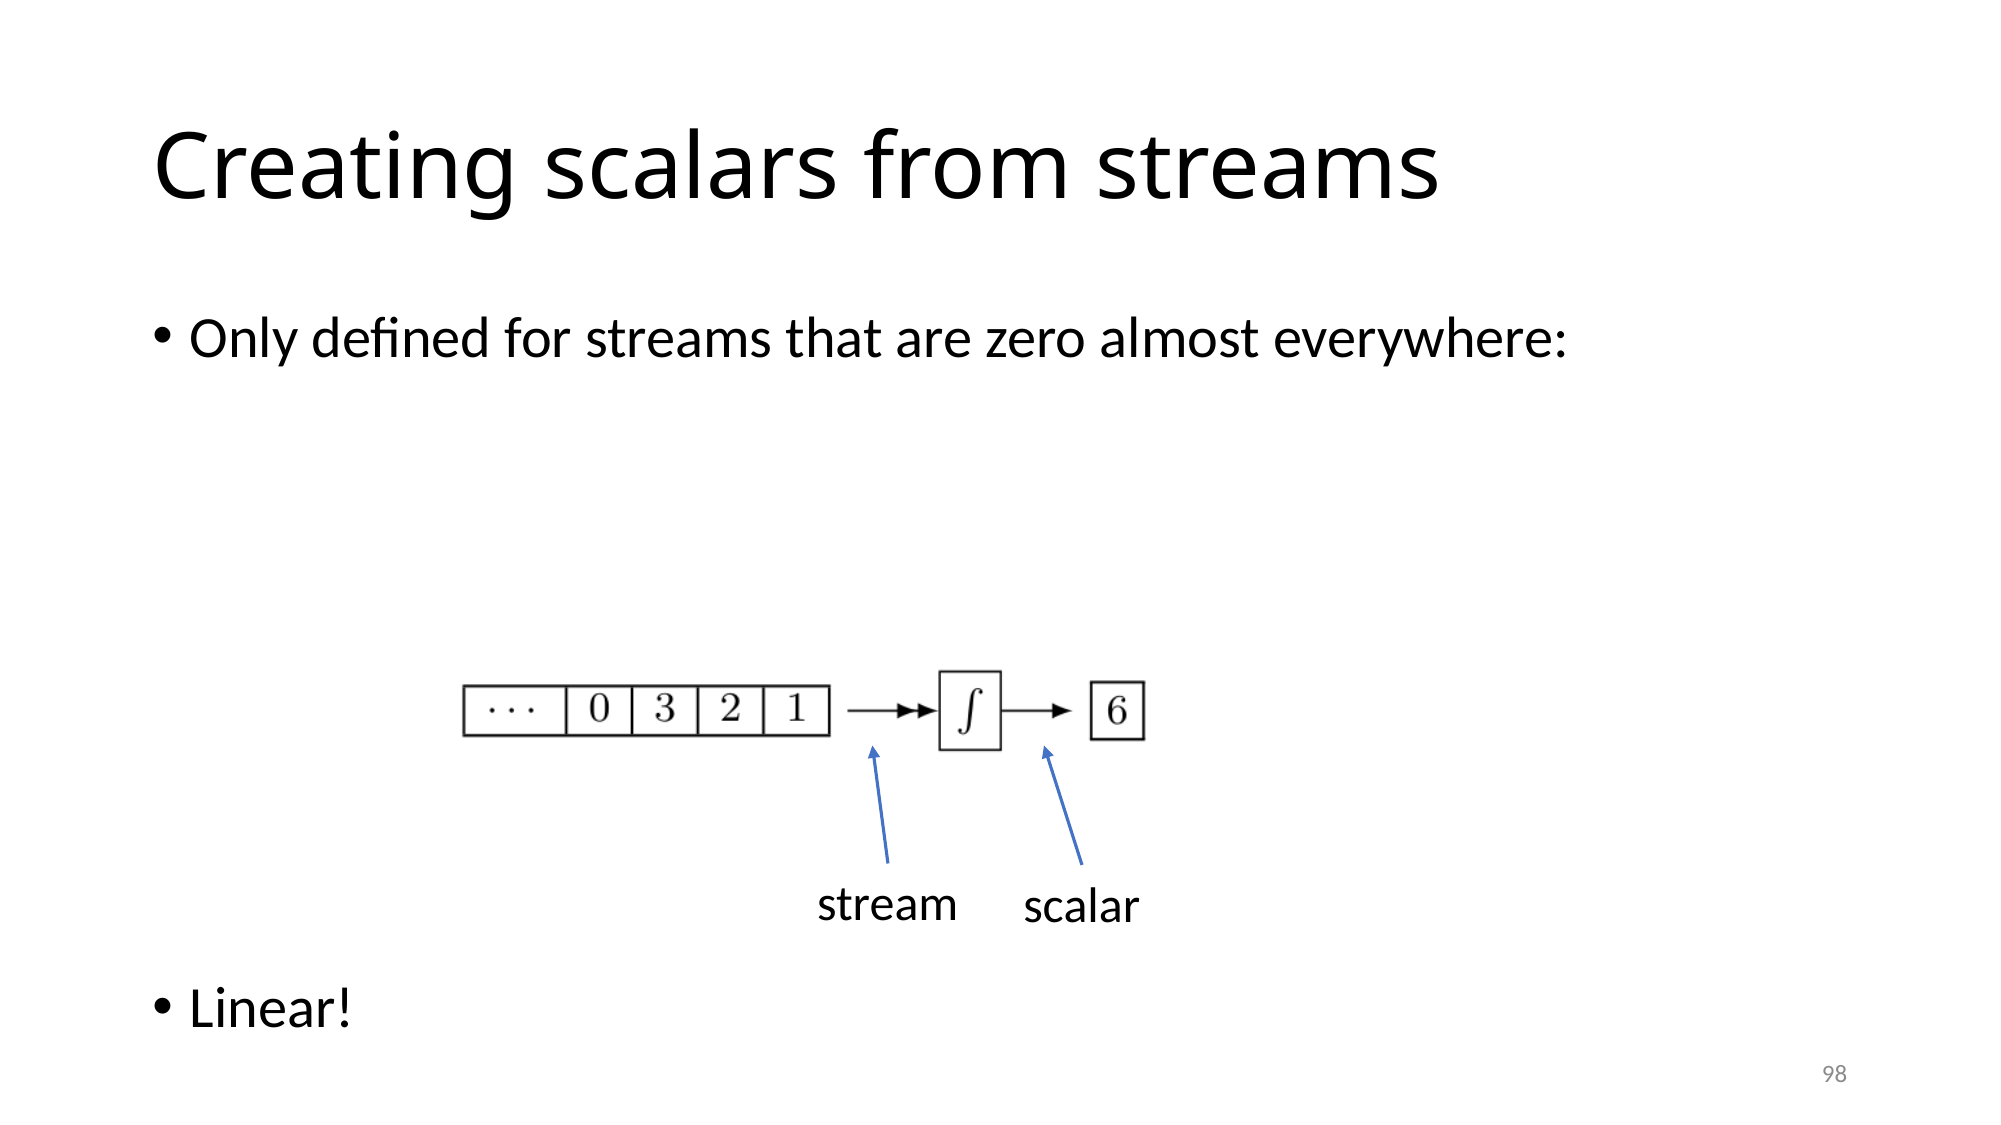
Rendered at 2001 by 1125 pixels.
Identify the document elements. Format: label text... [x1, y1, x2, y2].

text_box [872, 745, 888, 864]
slide_number 98 [1798, 1042, 1863, 1103]
text_box scalar [1008, 864, 1156, 940]
picture [396, 636, 1207, 798]
text_box stream [802, 863, 974, 939]
title Creating scalars from streams [137, 59, 1863, 278]
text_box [1044, 745, 1083, 865]
